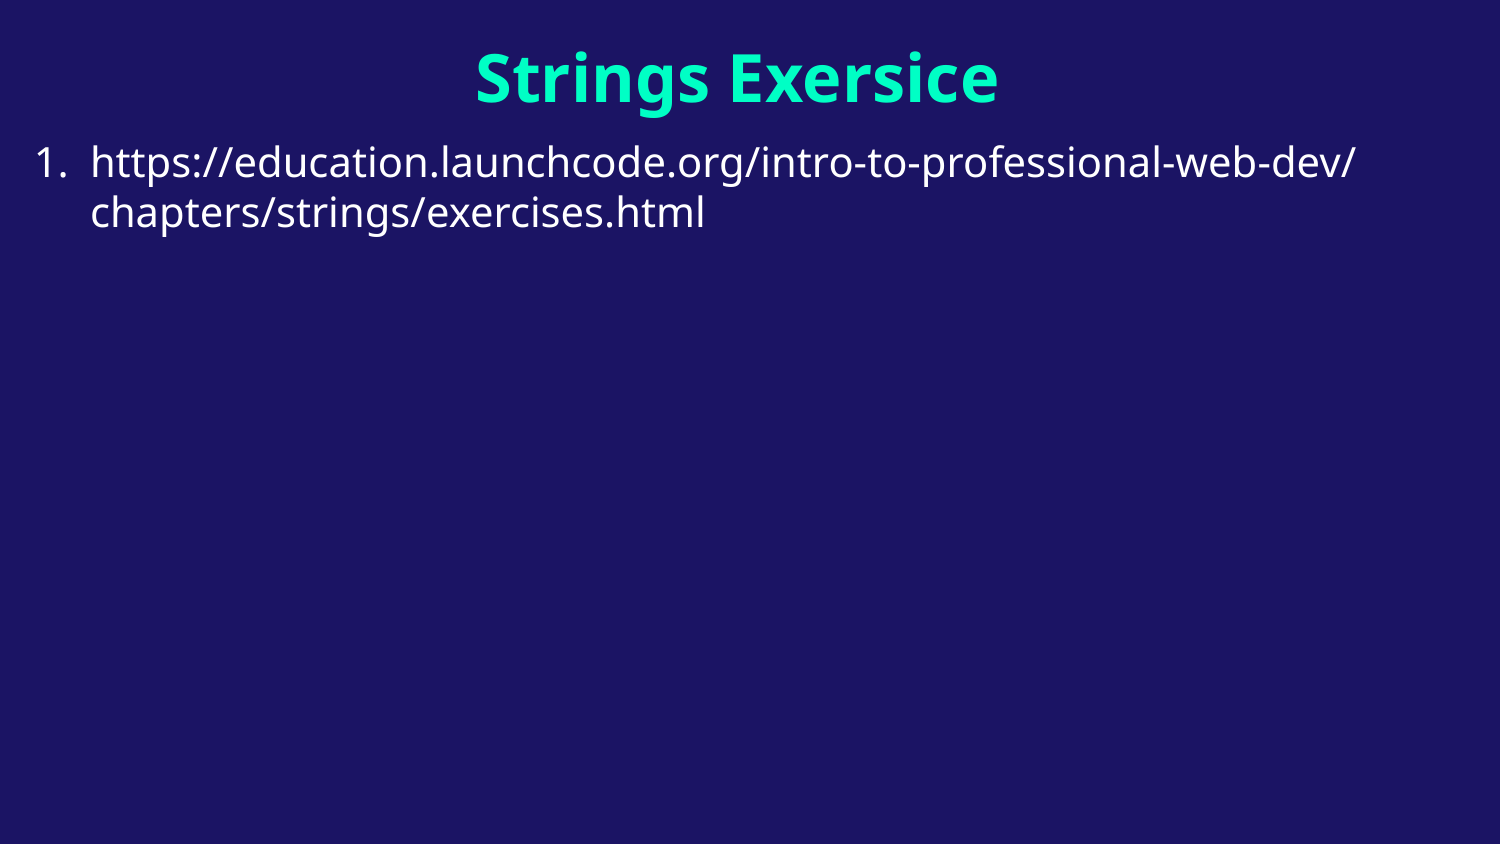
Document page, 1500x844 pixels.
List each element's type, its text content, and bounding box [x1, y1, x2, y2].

title Strings Exersice [73, 20, 1402, 120]
subtitle https://education.launchcode.org/intro-to-professional-web-dev/chapters/strings/exercises.html [0, 120, 1500, 844]
